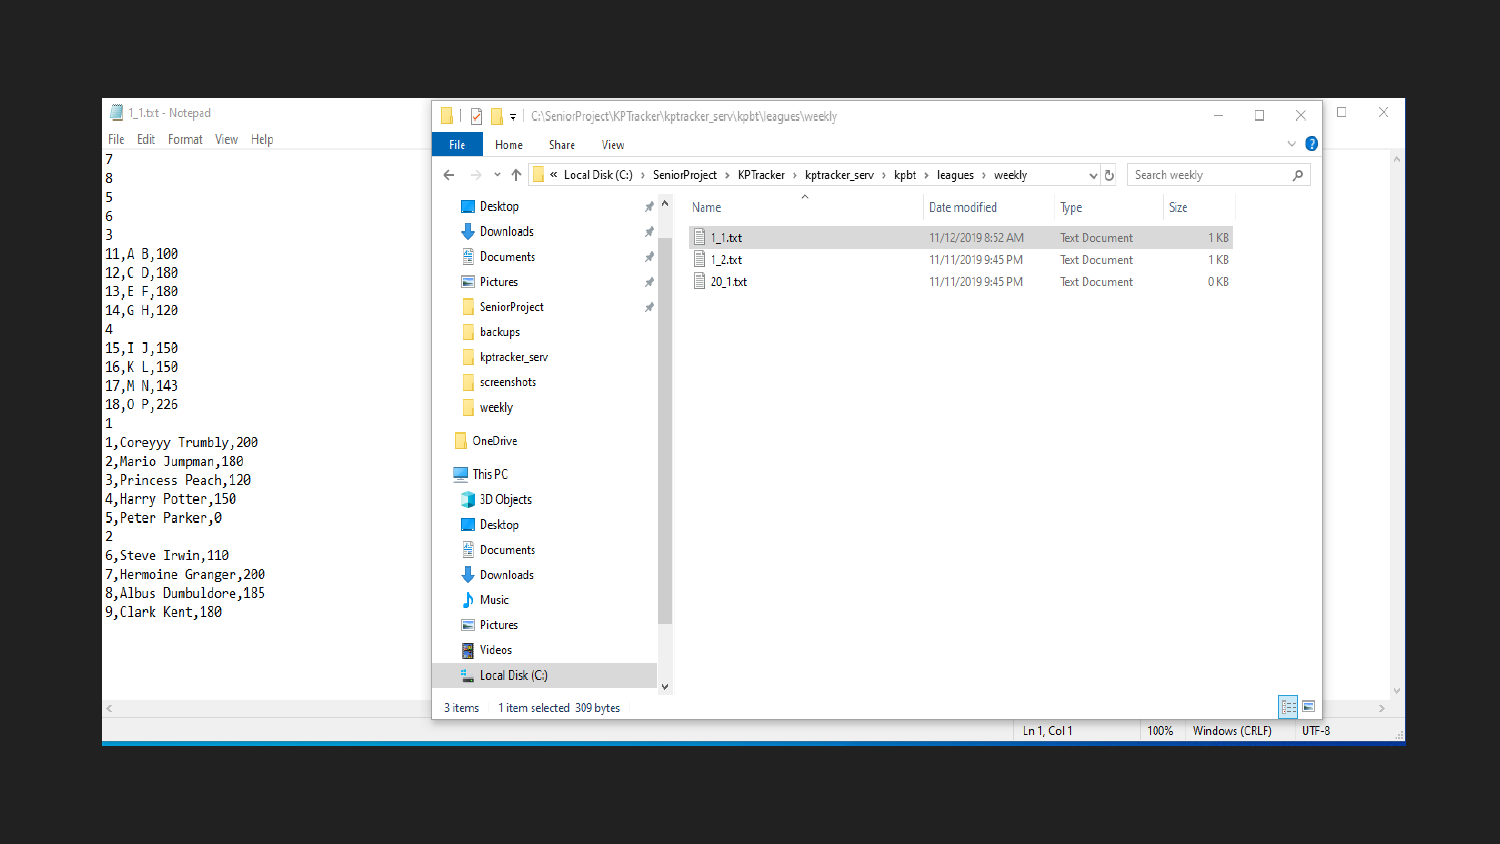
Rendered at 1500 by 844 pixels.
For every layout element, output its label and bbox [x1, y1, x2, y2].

picture [101, 97, 1406, 746]
